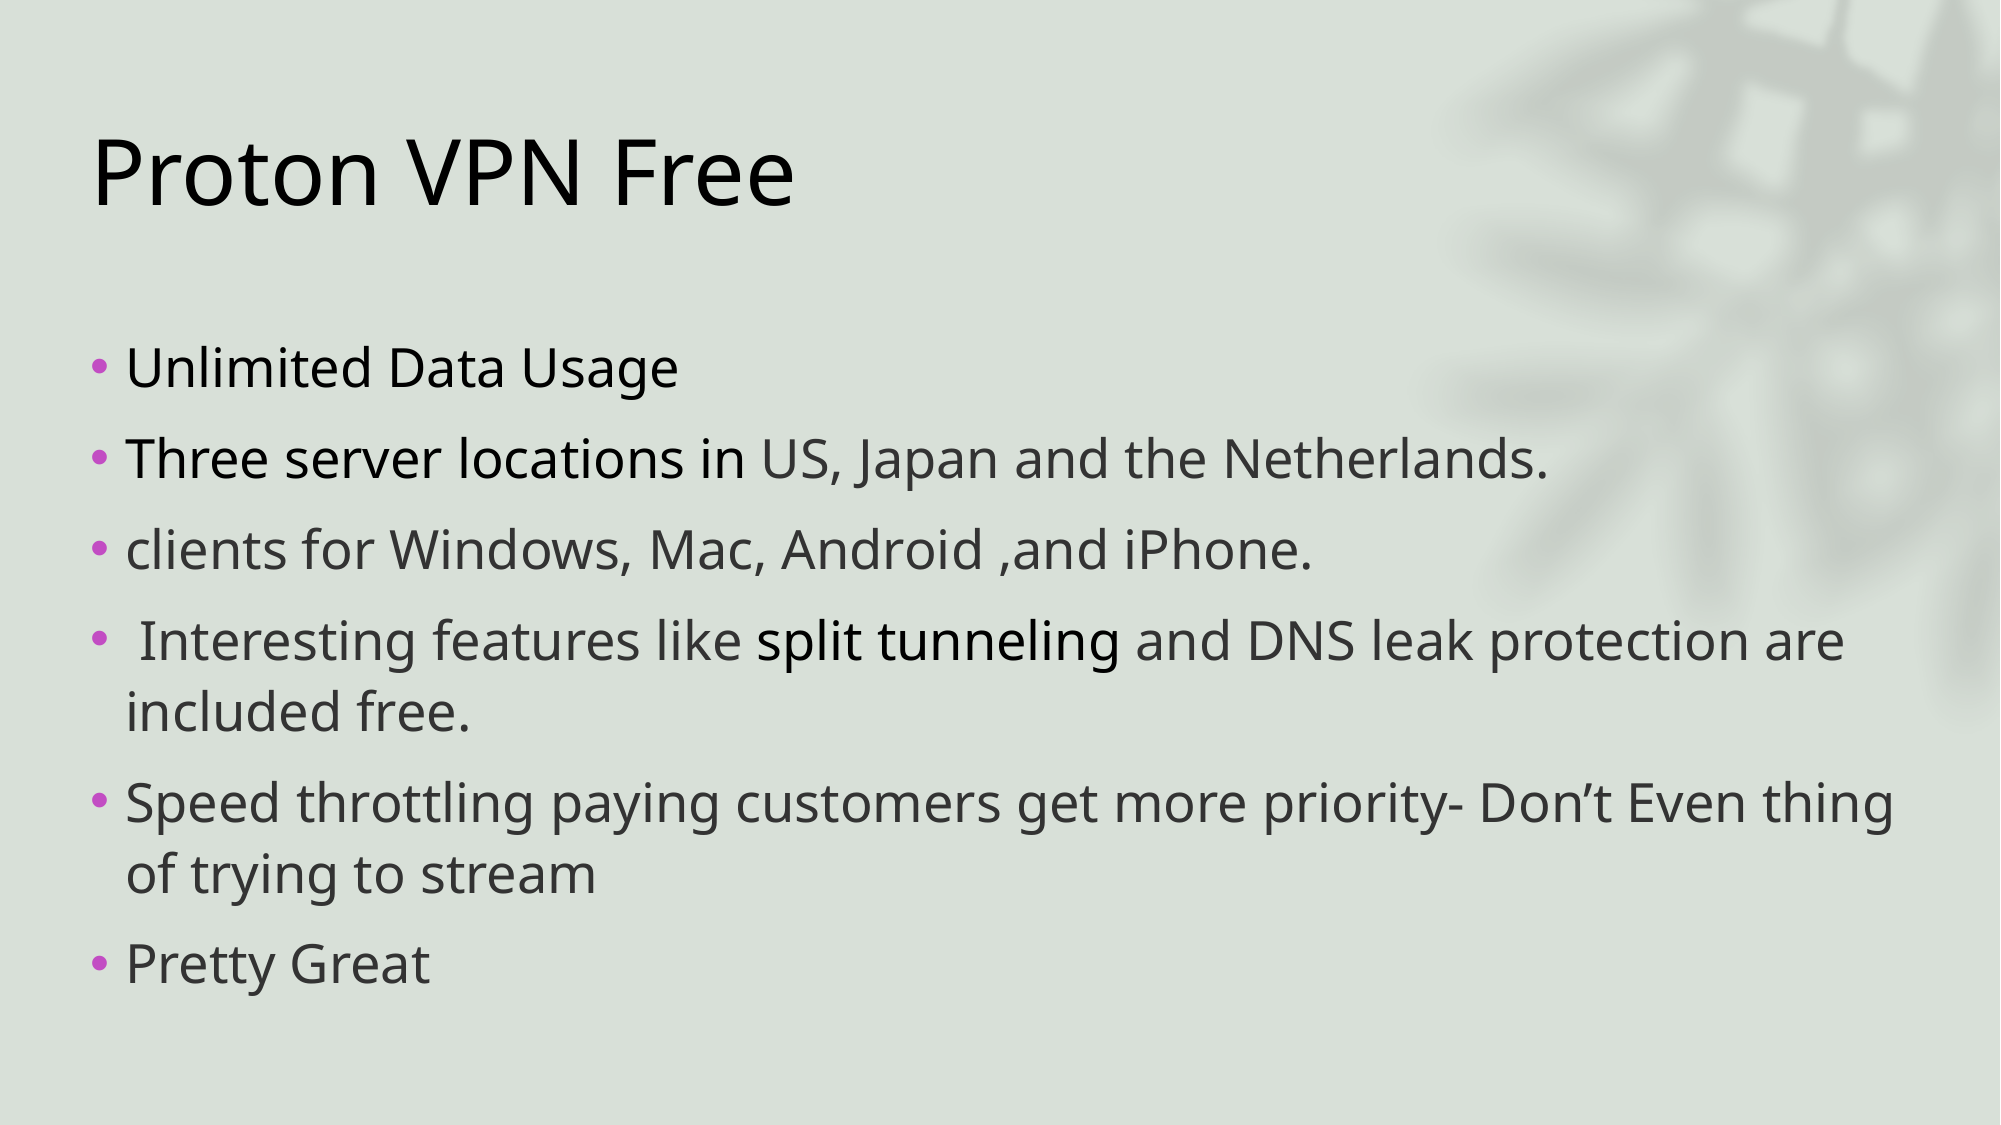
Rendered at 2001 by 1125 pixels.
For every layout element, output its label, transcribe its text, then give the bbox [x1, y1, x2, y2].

title Proton VPN Free [75, 60, 1863, 278]
list Unlimited Data Usage Three server locations in US, Japan and the Netherlands. clients for Windows, Mac, Android ,and iPhone. Interesting features like split tunneling and DNS leak protection are included free. Speed throttling paying customers get more priority- Don’t Even thing of trying to stream Pretty Great [75, 319, 1925, 1009]
